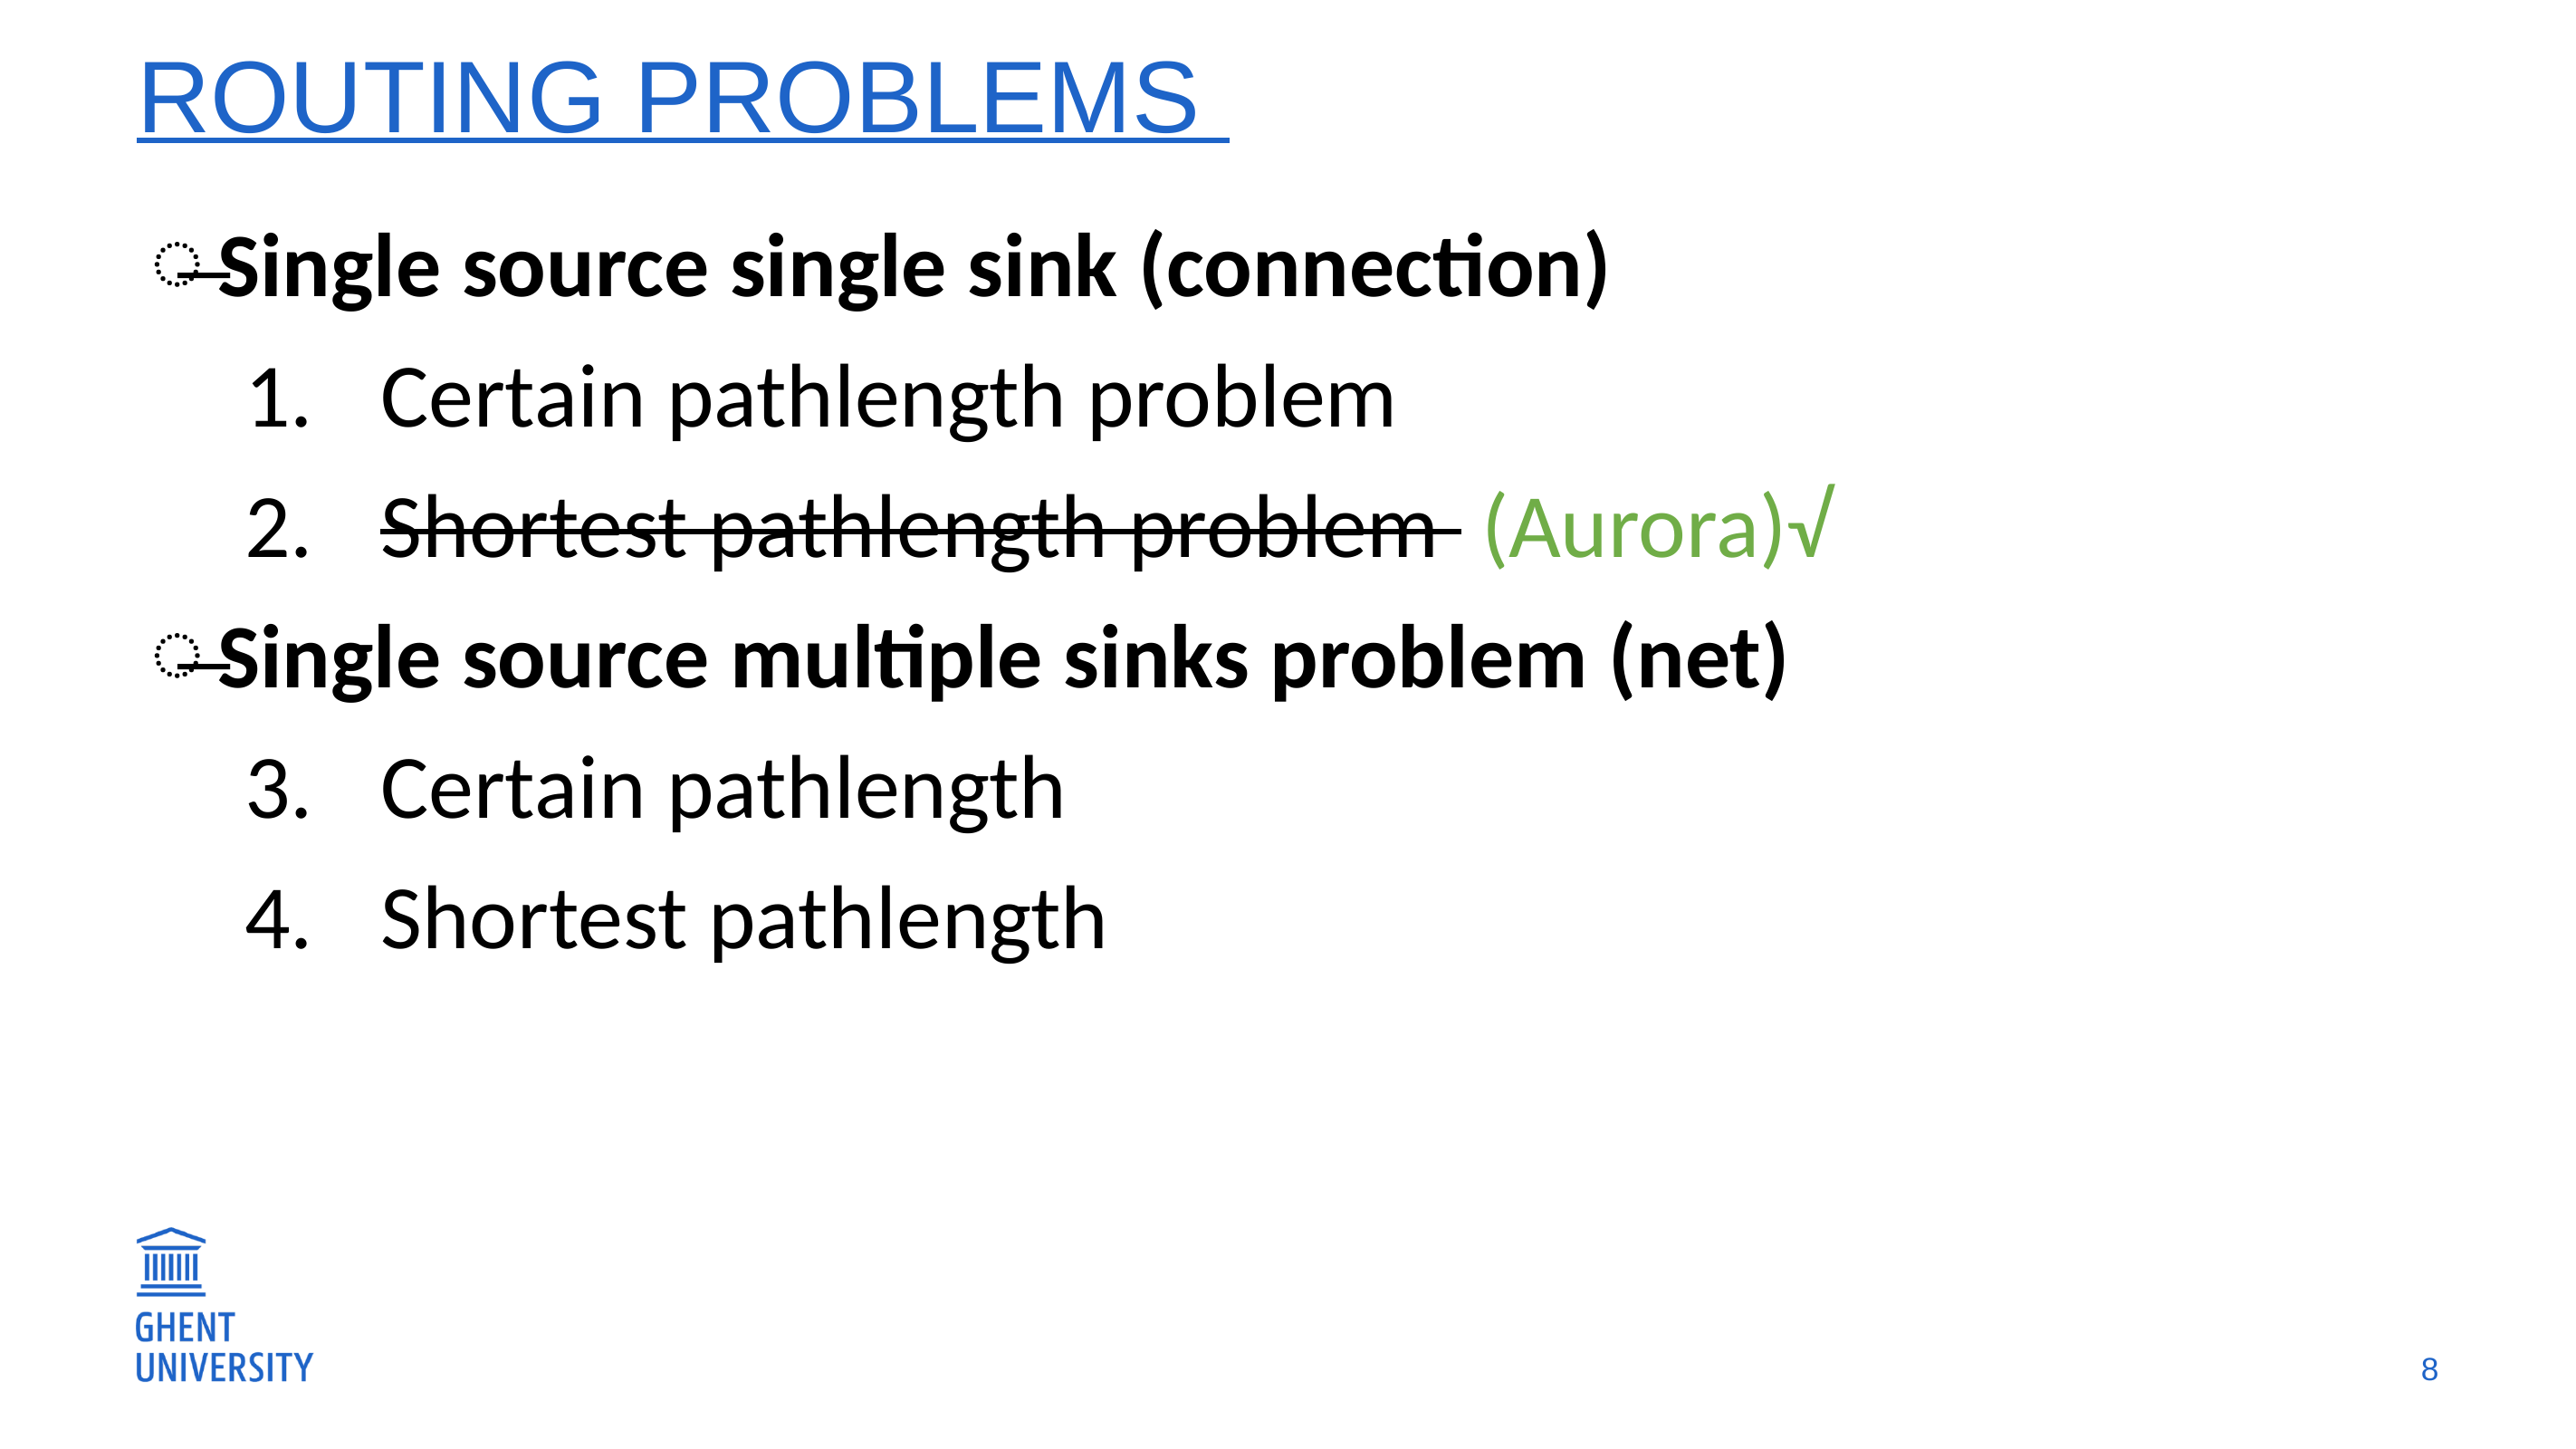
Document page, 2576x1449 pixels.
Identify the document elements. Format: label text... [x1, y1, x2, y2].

title Routing Problems [123, 37, 2456, 166]
list Single source single sink (connection) Certain pathlength problem Shortest pathlength problem (Aurora)√ Single source multiple sinks problem (net) Certain pathlength Shortest pathlength [124, 177, 2456, 1173]
picture [68, 1175, 411, 1449]
slide_number 8 [2315, 1329, 2453, 1407]
